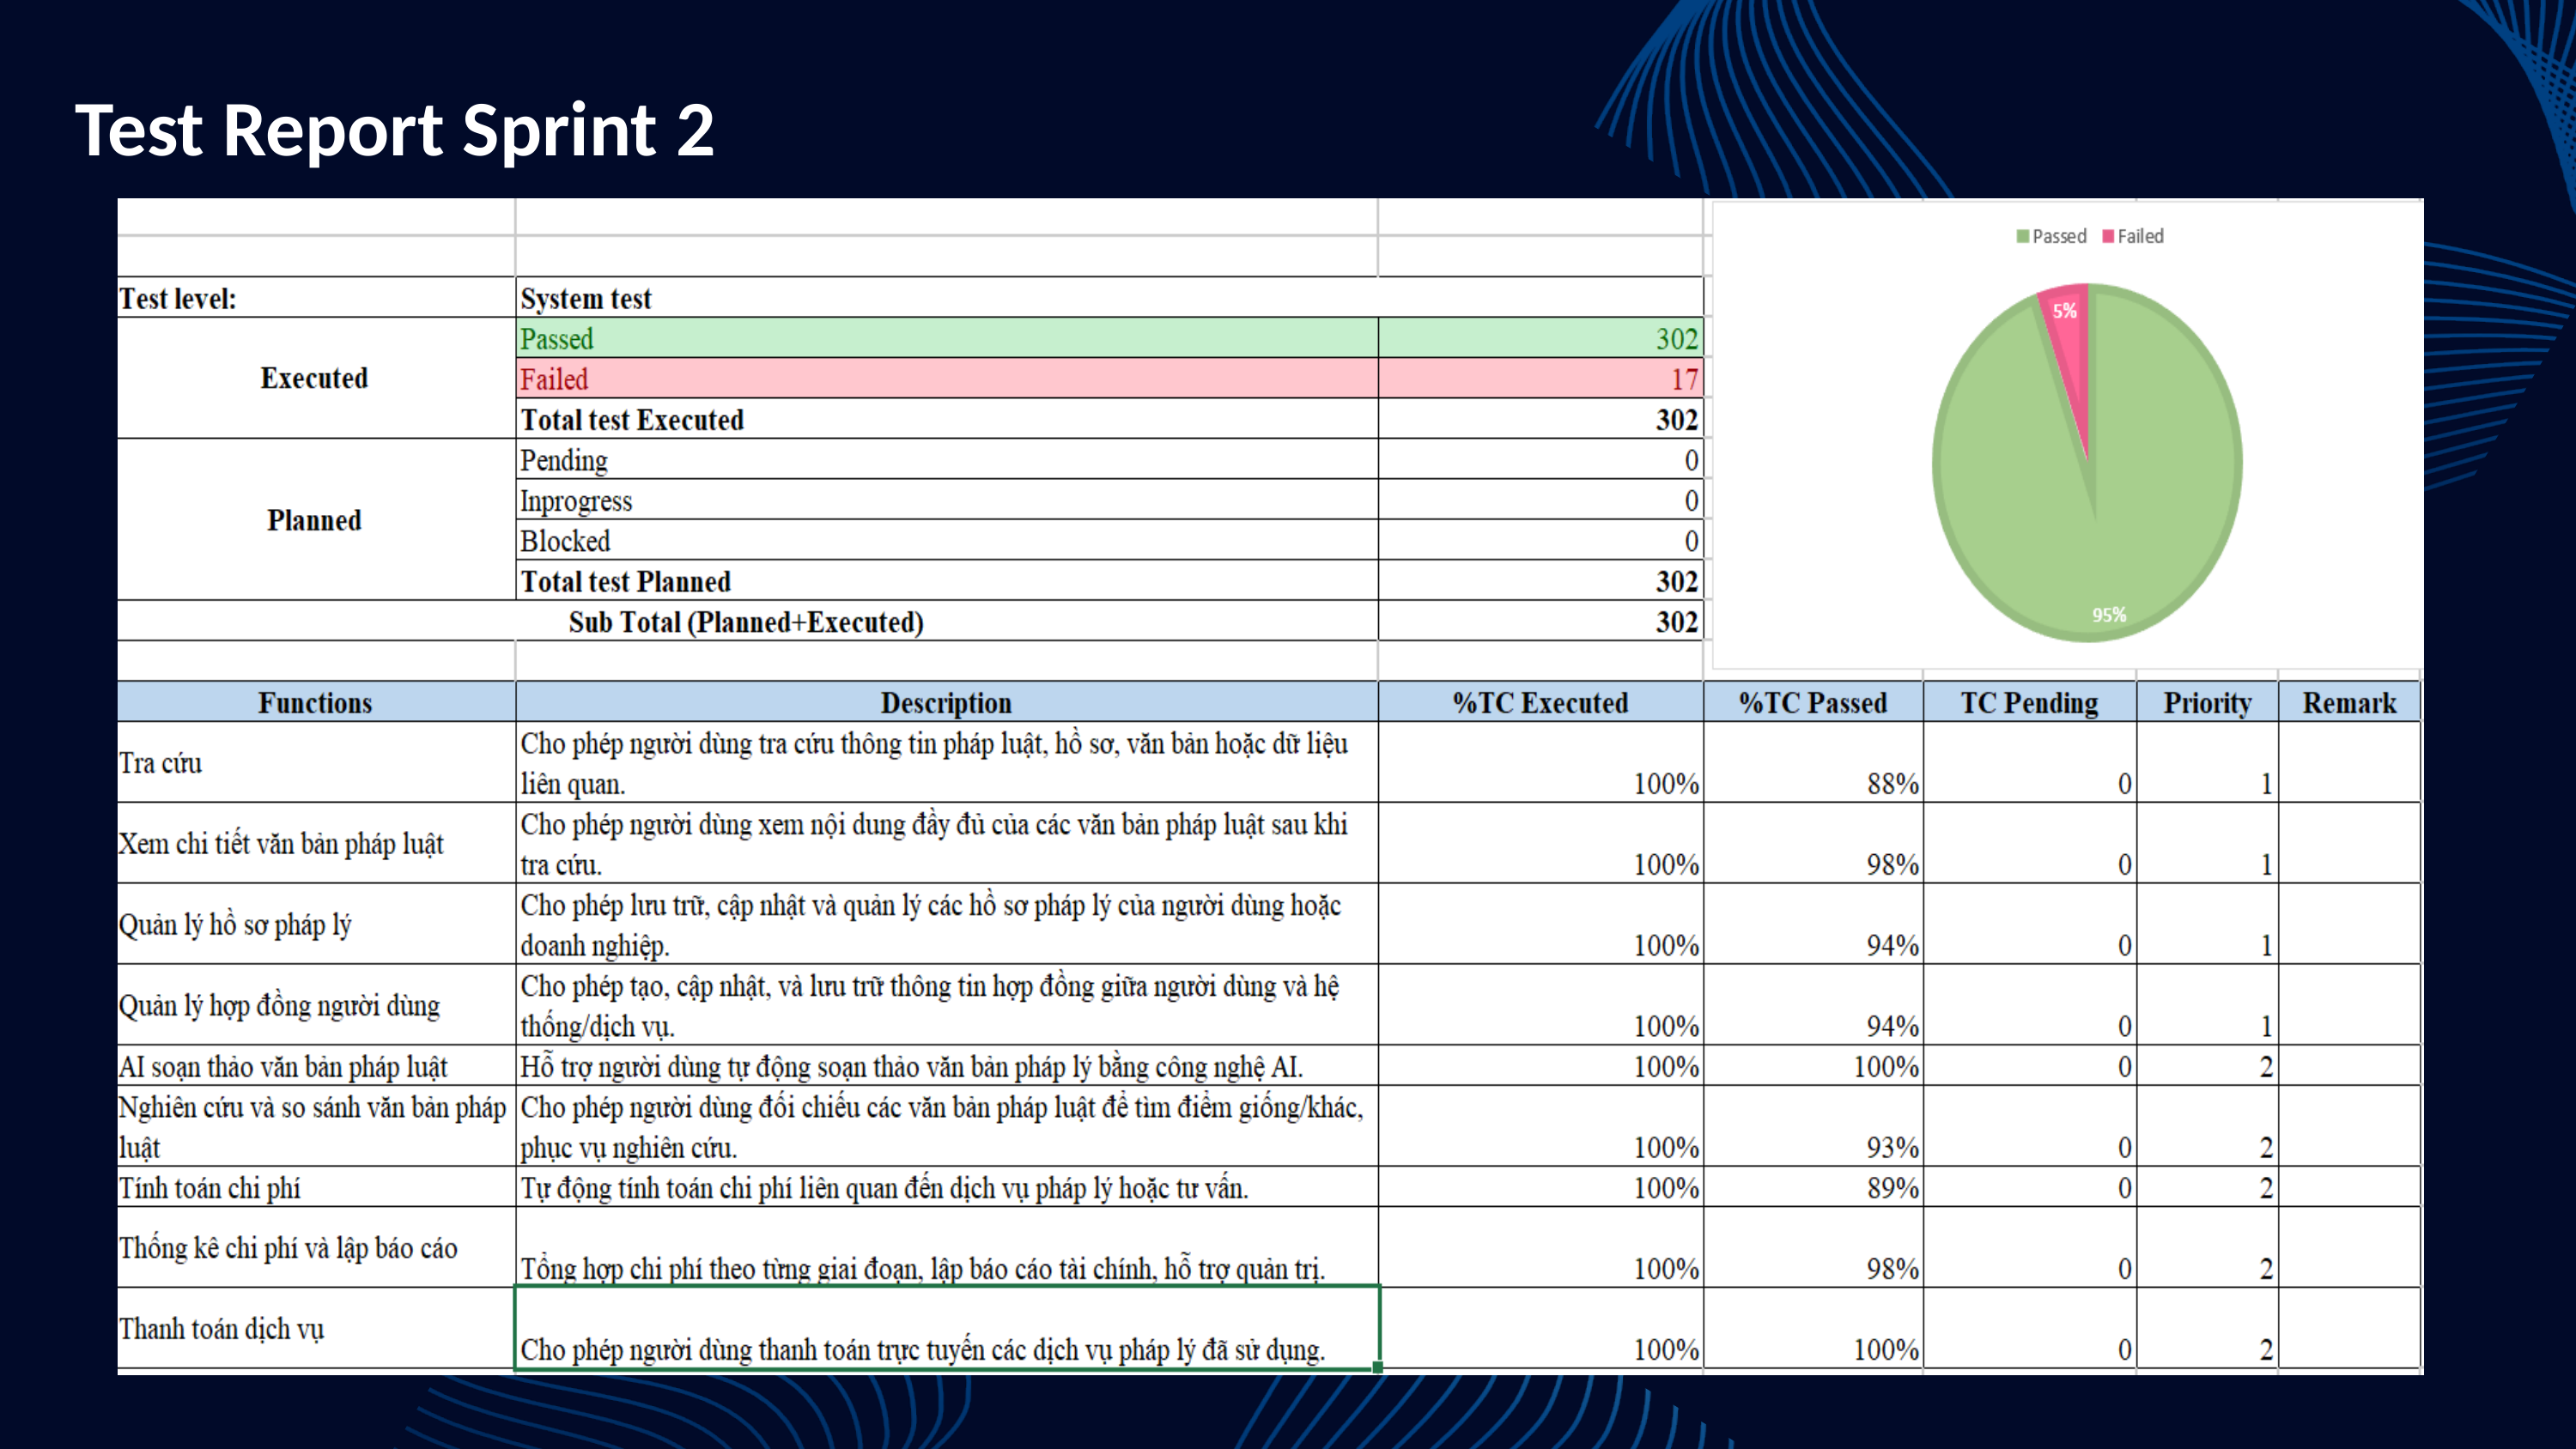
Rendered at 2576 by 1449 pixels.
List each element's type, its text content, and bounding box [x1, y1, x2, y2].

text_box [1381, 0, 2576, 551]
picture [118, 197, 2424, 1375]
text_box [392, 1385, 1748, 1449]
text_box Test Report Sprint 2 [75, 0, 1063, 172]
